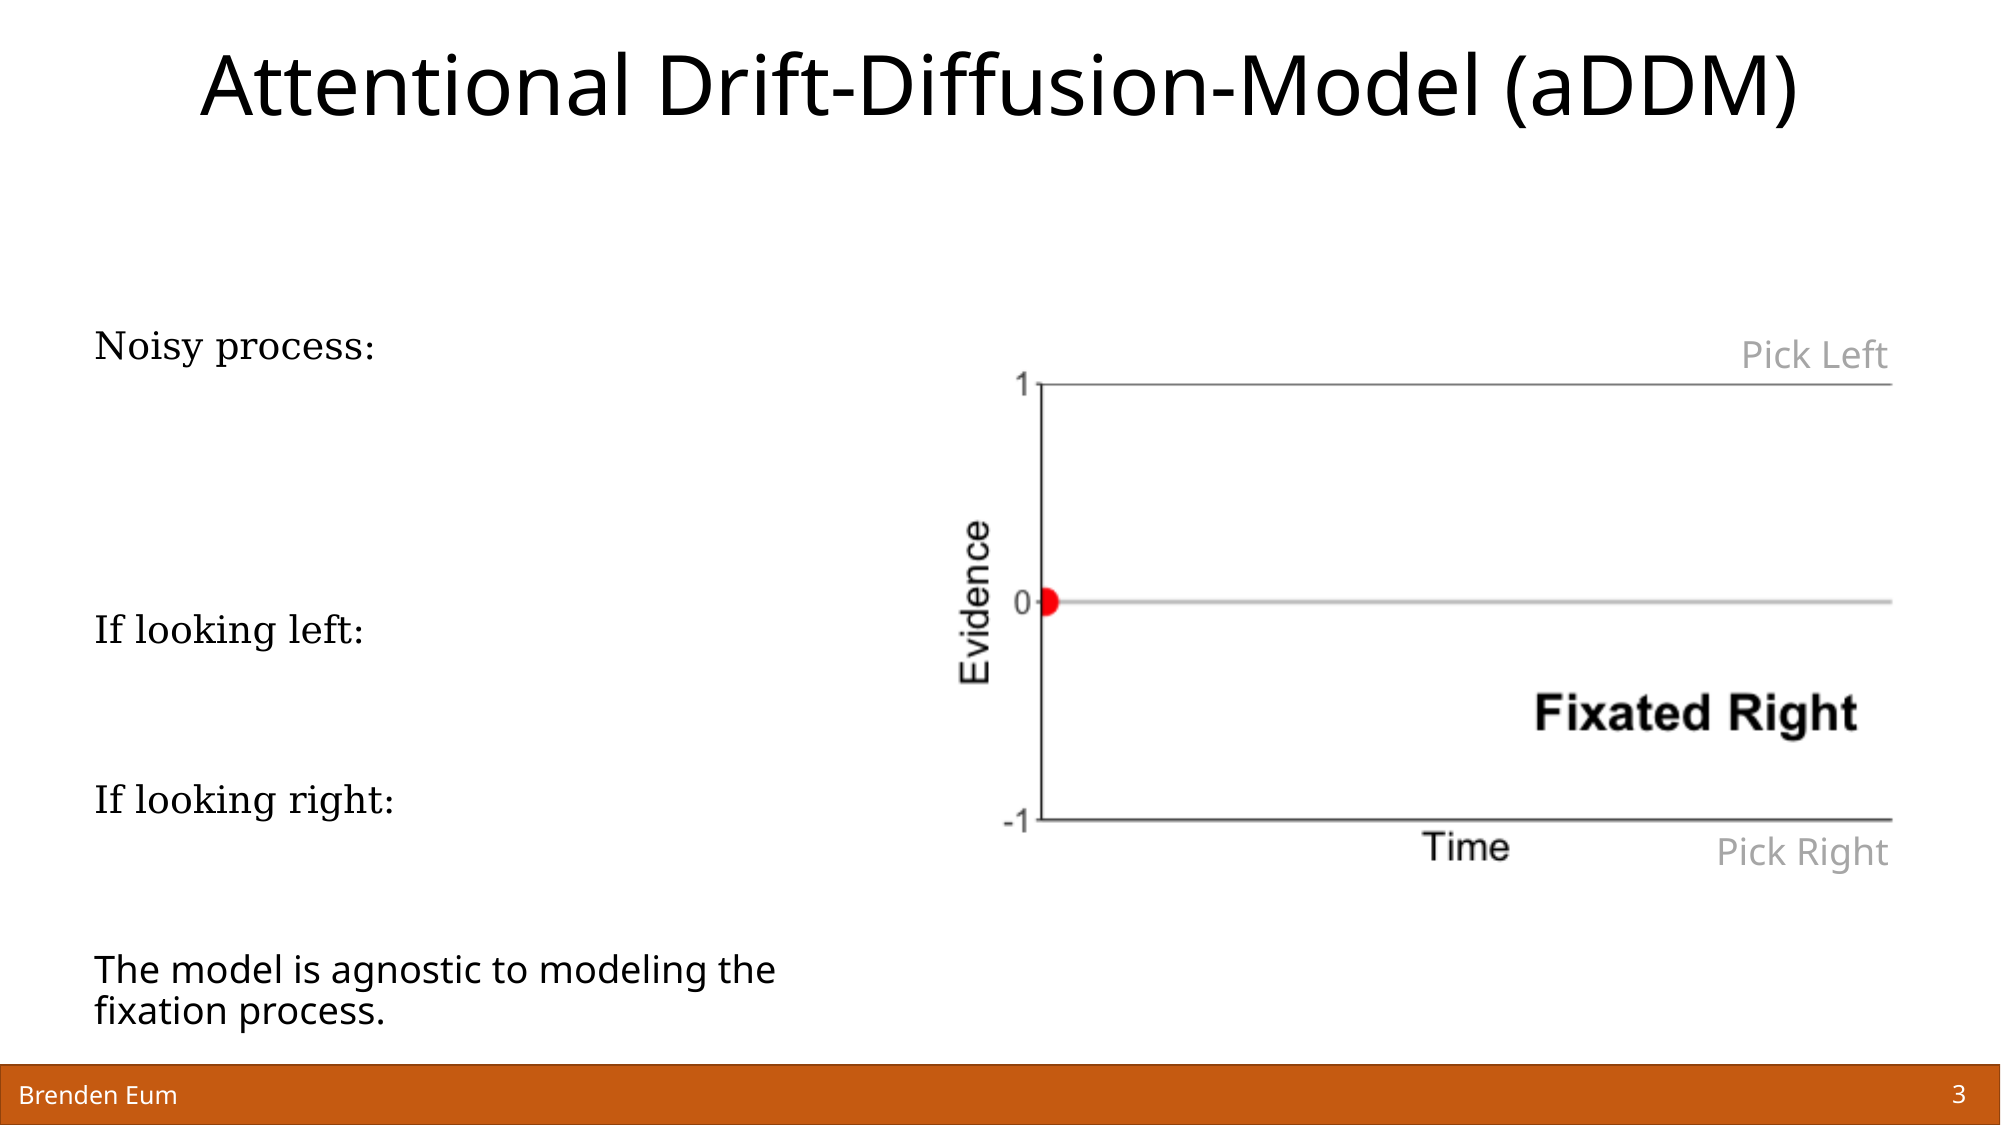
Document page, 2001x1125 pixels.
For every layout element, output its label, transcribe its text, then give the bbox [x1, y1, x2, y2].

footer Brenden Eum [3, 1065, 1341, 1125]
slide_number 3 [1672, 1065, 1982, 1125]
picture [933, 356, 1921, 897]
text_box Pick Left [1726, 323, 1904, 356]
title Attentional Drift-Diffusion-Model (aDDM) [99, 34, 1901, 142]
